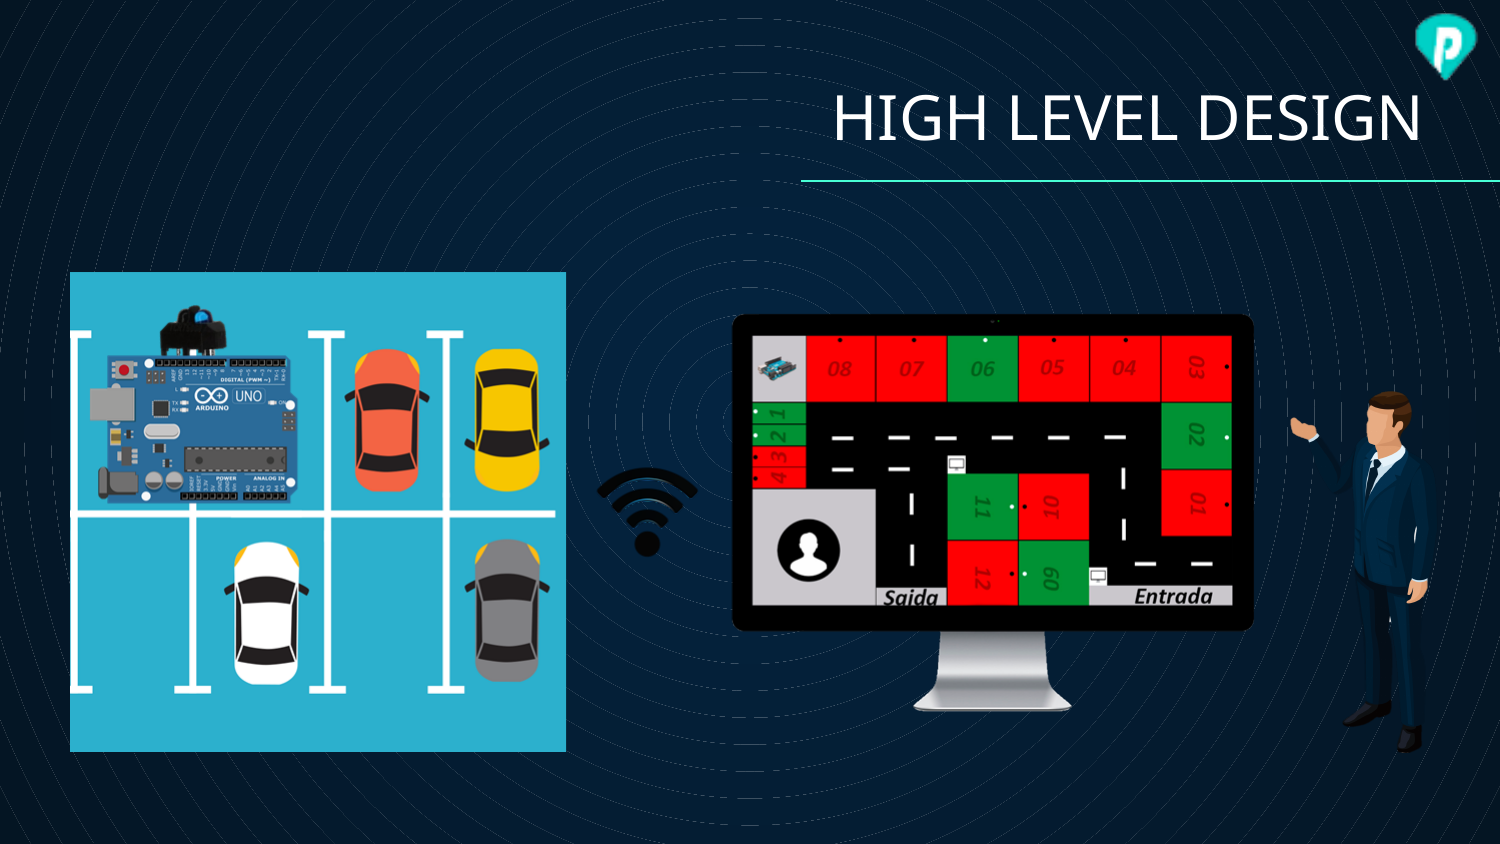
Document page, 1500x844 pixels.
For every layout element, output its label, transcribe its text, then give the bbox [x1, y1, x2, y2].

picture [1411, 11, 1486, 86]
picture [1284, 360, 1471, 784]
title HIGH LEVEL DESIGN [816, 69, 1449, 169]
picture [70, 263, 1264, 752]
